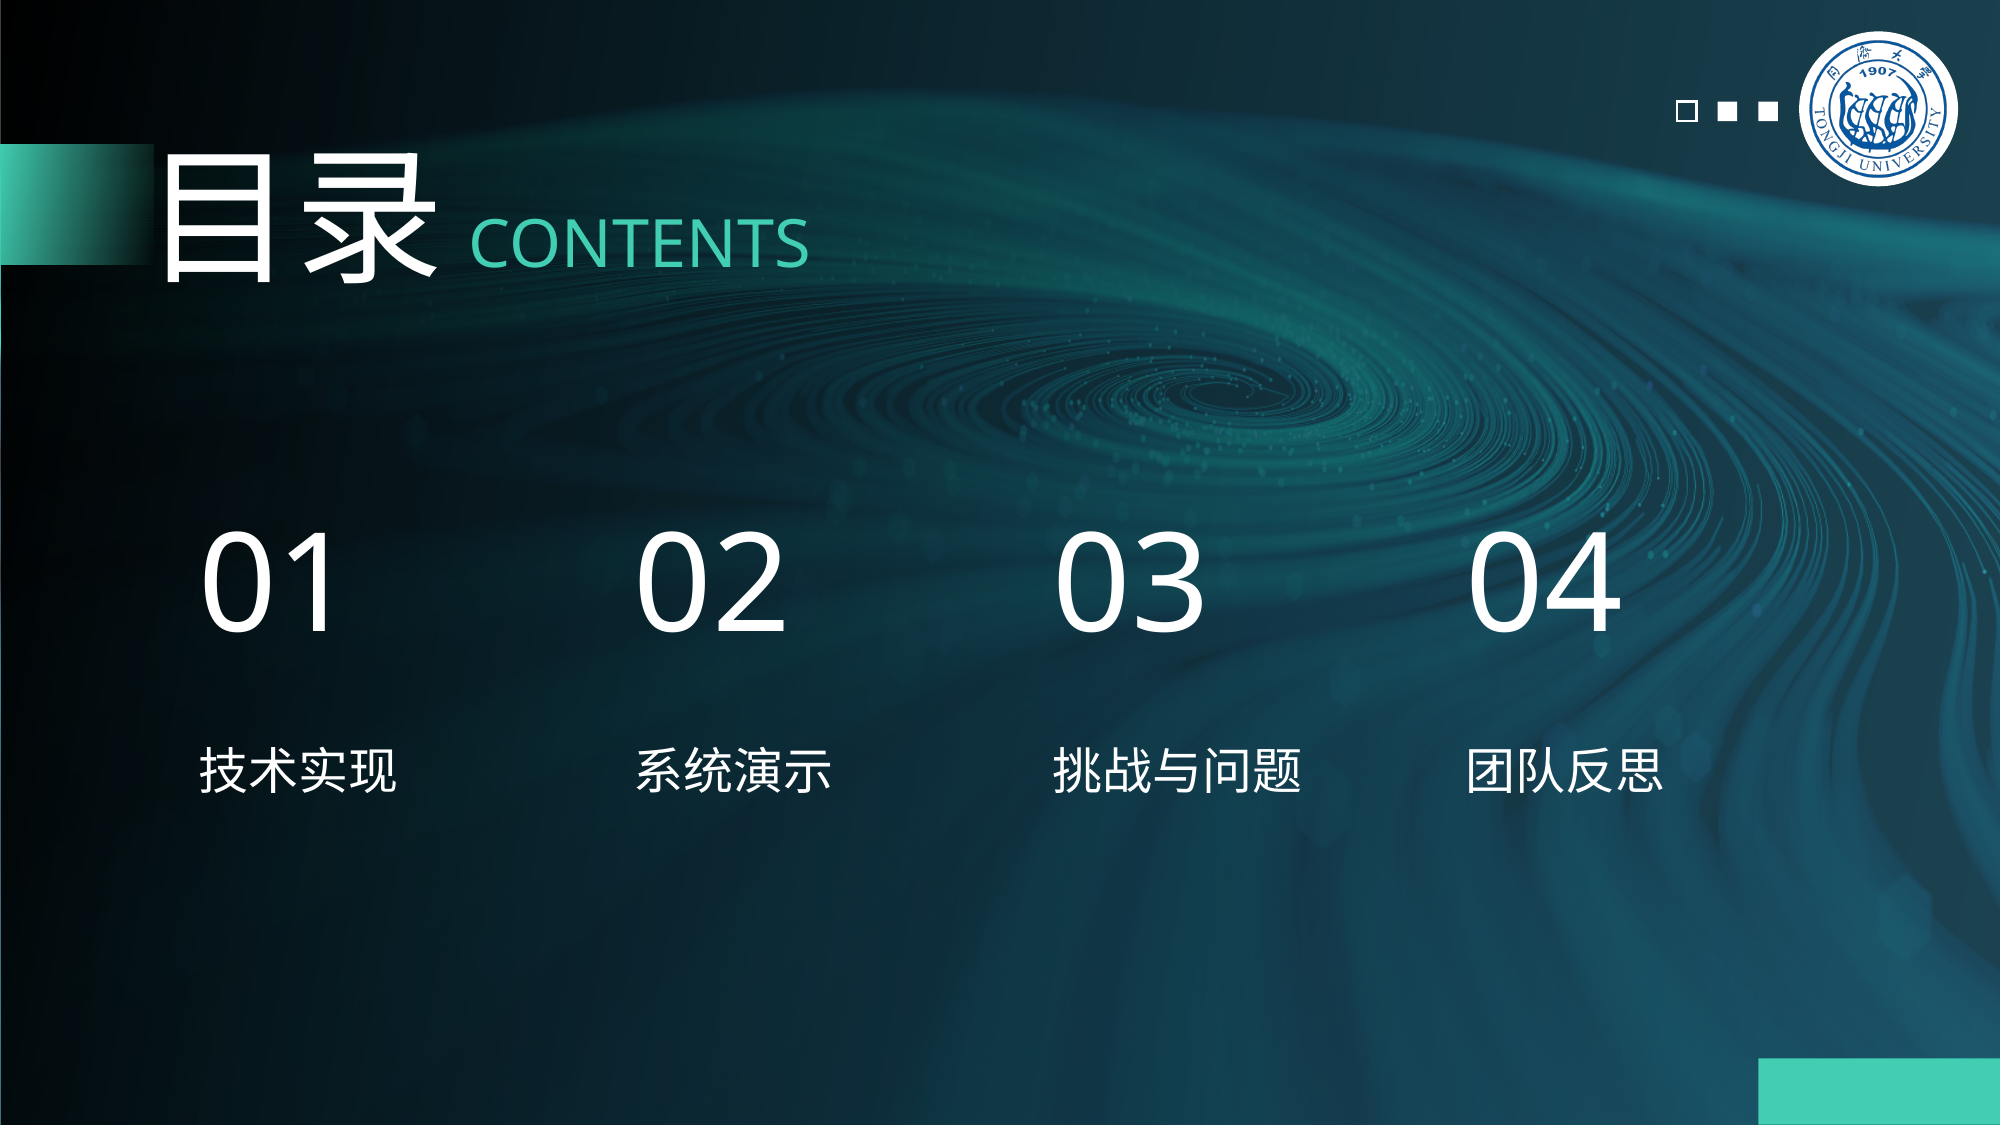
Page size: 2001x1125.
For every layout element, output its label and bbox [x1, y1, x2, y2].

picture [0, 0, 2000, 1125]
text_box [1676, 101, 1779, 122]
text_box [130, 114, 855, 311]
text_box [1037, 486, 1366, 808]
text_box [1450, 486, 1778, 808]
text_box [1799, 21, 1959, 197]
text_box [618, 486, 947, 808]
text_box [183, 486, 571, 855]
